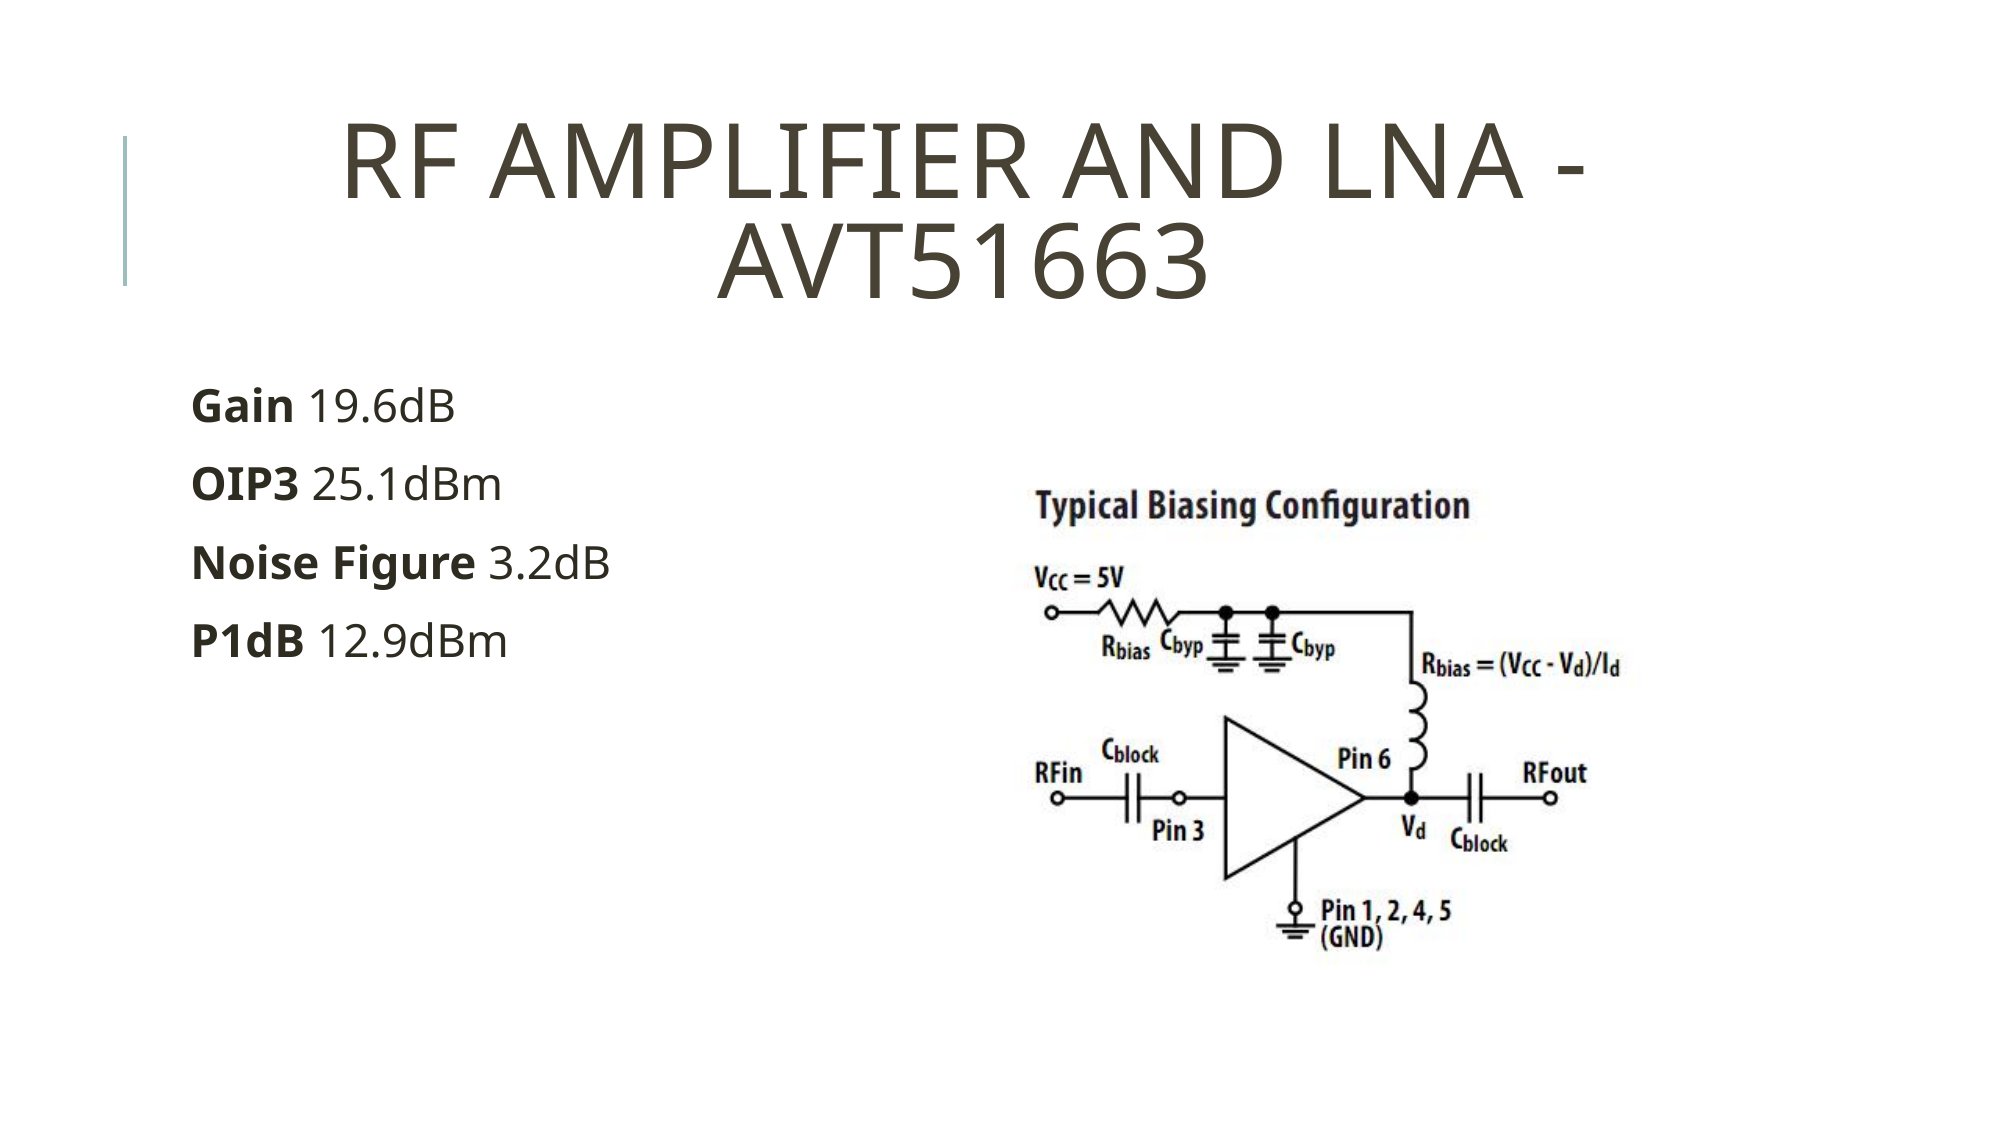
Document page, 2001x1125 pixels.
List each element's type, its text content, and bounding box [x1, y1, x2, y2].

title RF Amplifier and LNA - AVT51663 [168, 96, 1763, 342]
picture [965, 439, 1683, 1002]
list Gain 19.6dB OIP3 25.1dBm Noise Figure 3.2dB P1dB 12.9dBm [168, 375, 1763, 1035]
